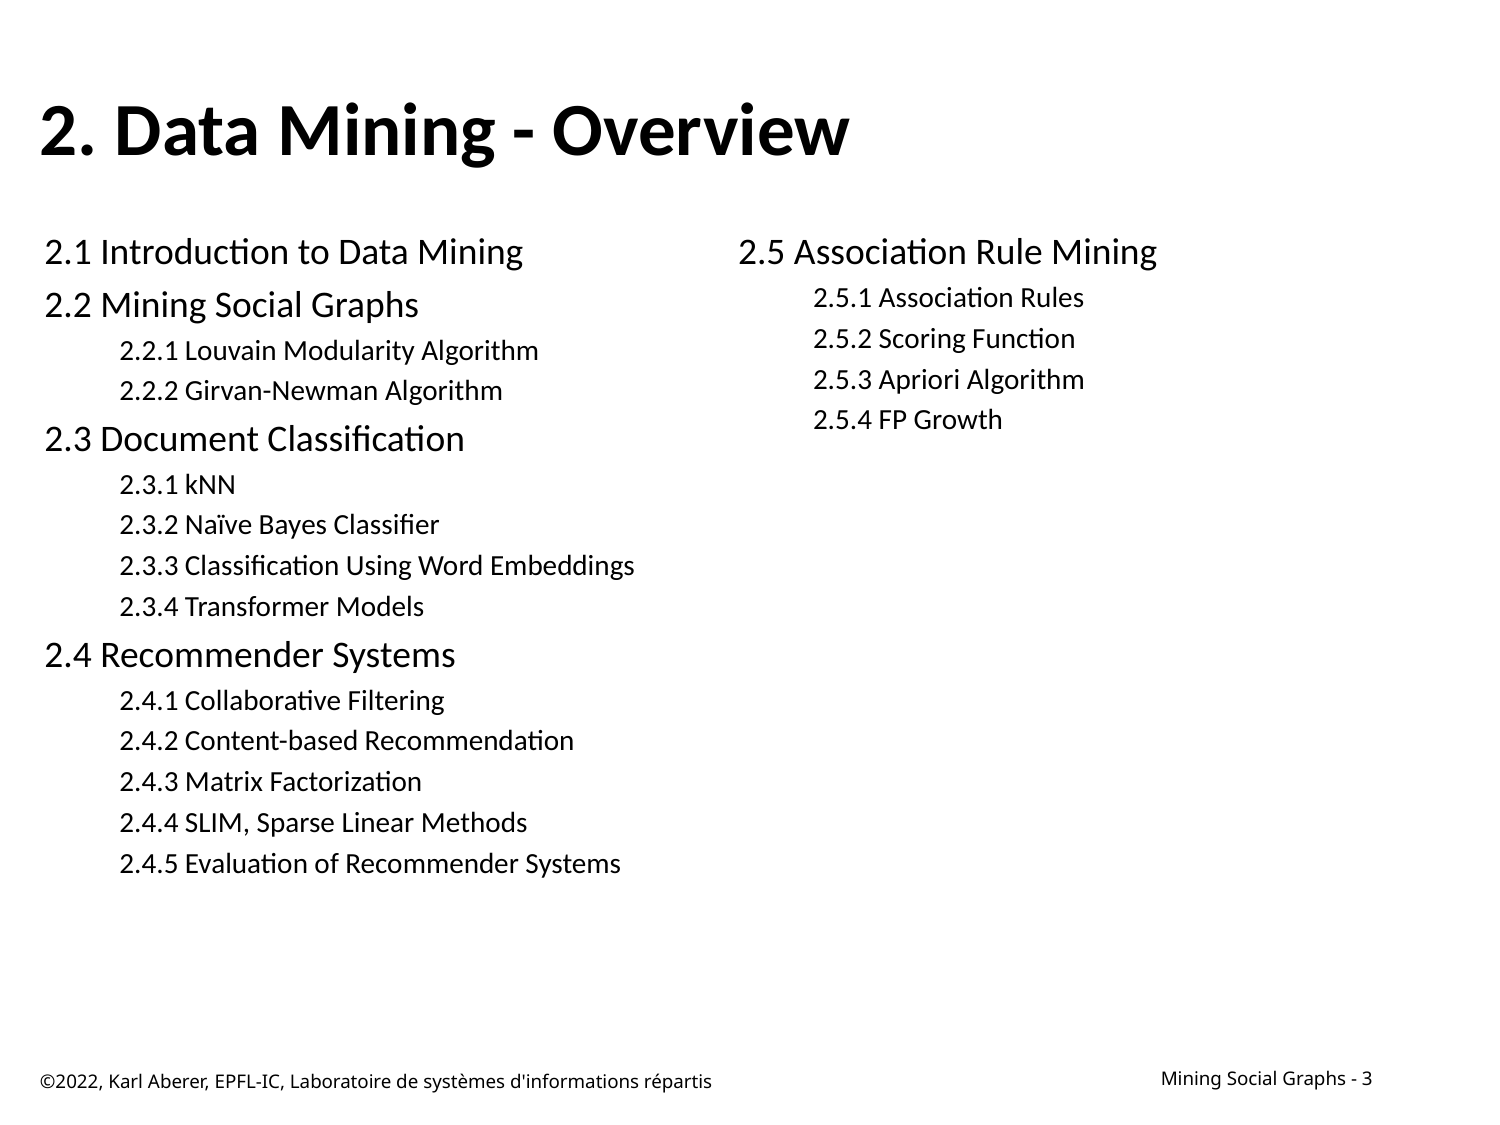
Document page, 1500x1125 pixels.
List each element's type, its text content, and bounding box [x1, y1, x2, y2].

footer ©2022, Karl Aberer, EPFL-IC, Laboratoire de systèmes d'informations répartis [24, 1062, 988, 1101]
title 2. Data Mining - Overview [24, 49, 1388, 201]
list 2.1 Introduction to Data Mining 2.2 Mining Social Graphs 2.2.1 Louvain Modularity Algorithm 2.2.2 Girvan-Newman Algorithm 2.3 Document Classification 2.3.1 kNN 2.3.2 Naïve Bayes Classifier 2.3.3 Classification Using Word Embeddings 2.3.4 Transformer Models 2.4 Recommender Systems 2.4.1 Collaborative Filtering 2.4.2 Content-based Recommendation 2.4.3 Matrix Factorization 2.4.4 SLIM, Sparse Linear Methods 2.4.5 Evaluation of Recommender Systems [29, 219, 722, 1046]
list 2.5 Association Rule Mining 2.5.1 Association Rules 2.5.2 Scoring Function 2.5.3 Apriori Algorithm 2.5.4 FP Growth [722, 219, 1393, 1046]
